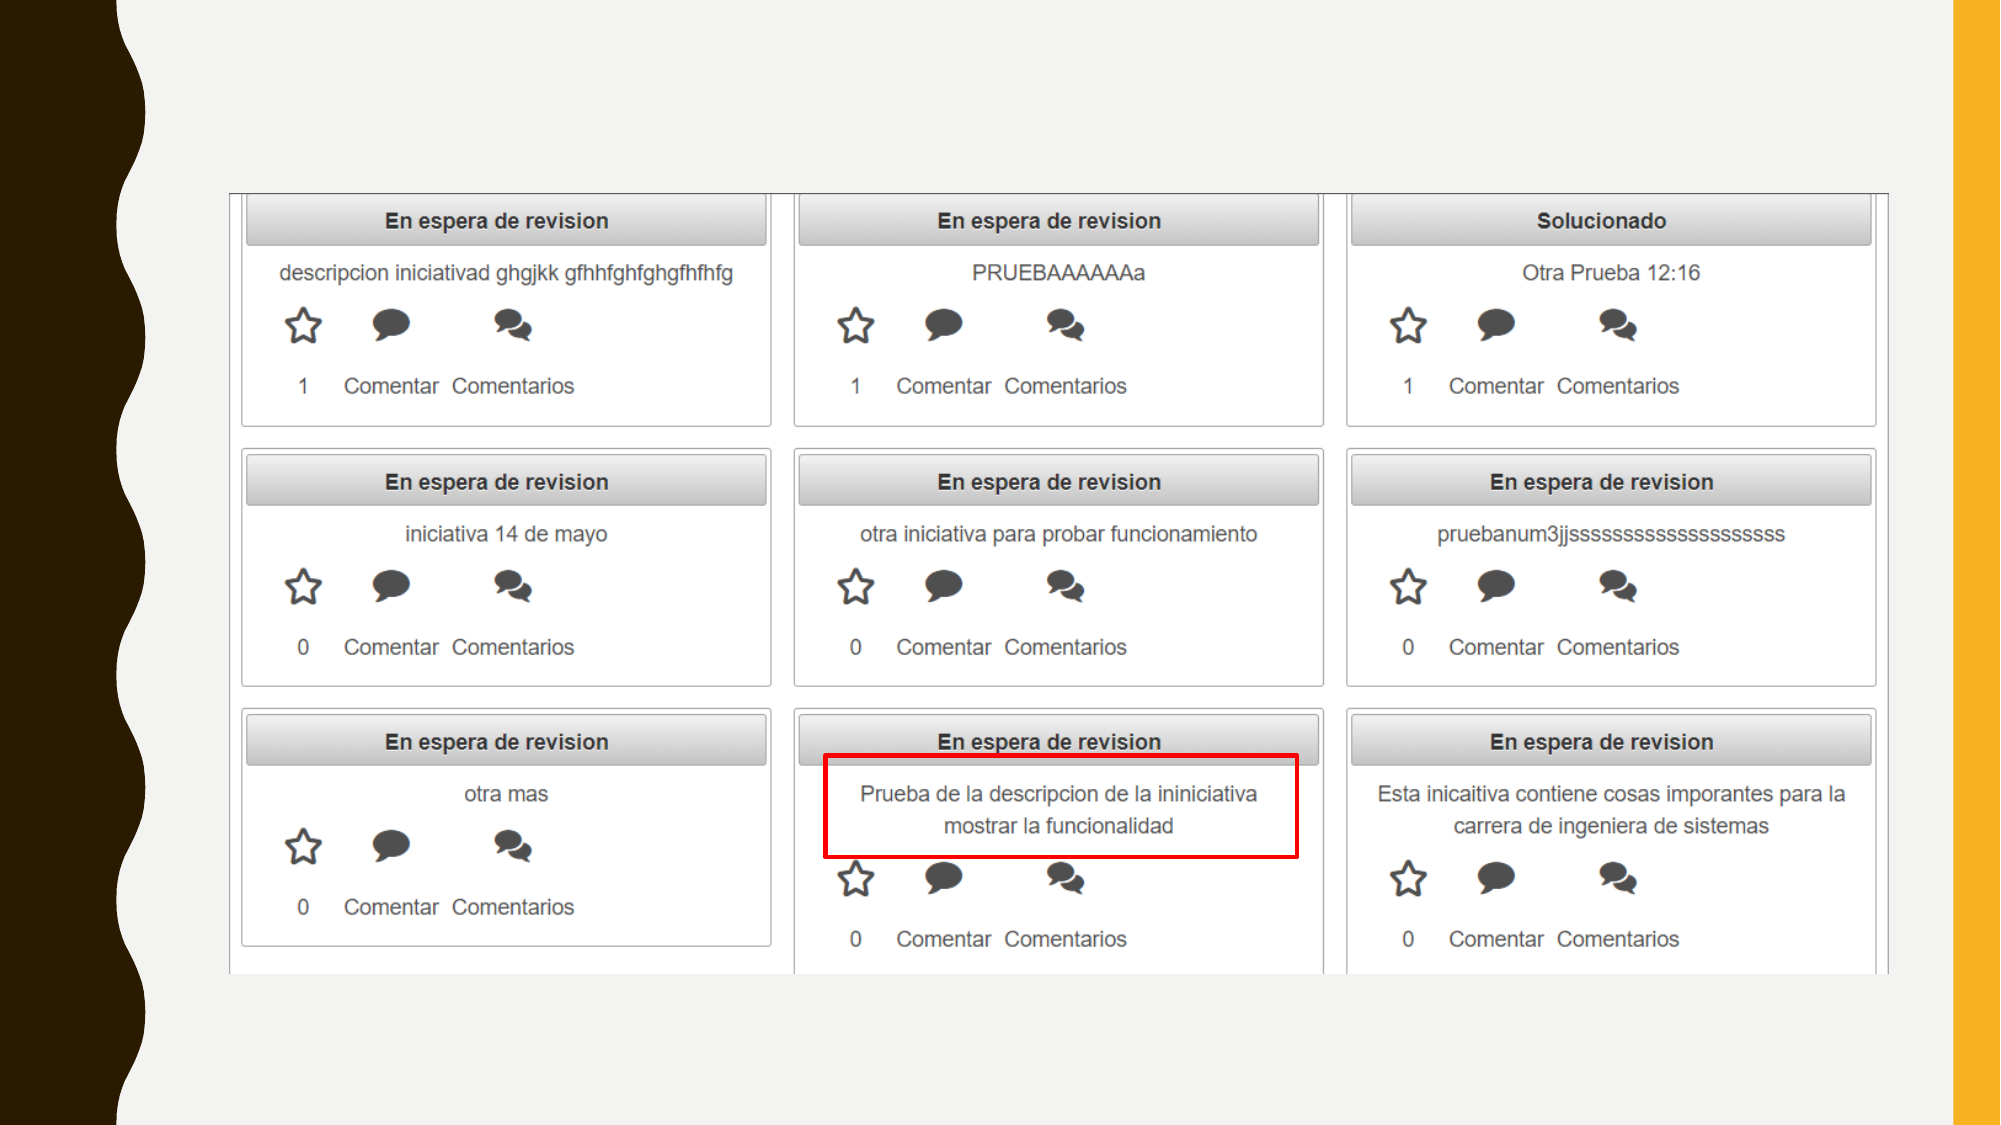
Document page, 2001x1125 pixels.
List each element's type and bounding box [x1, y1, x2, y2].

list [228, 193, 1889, 974]
